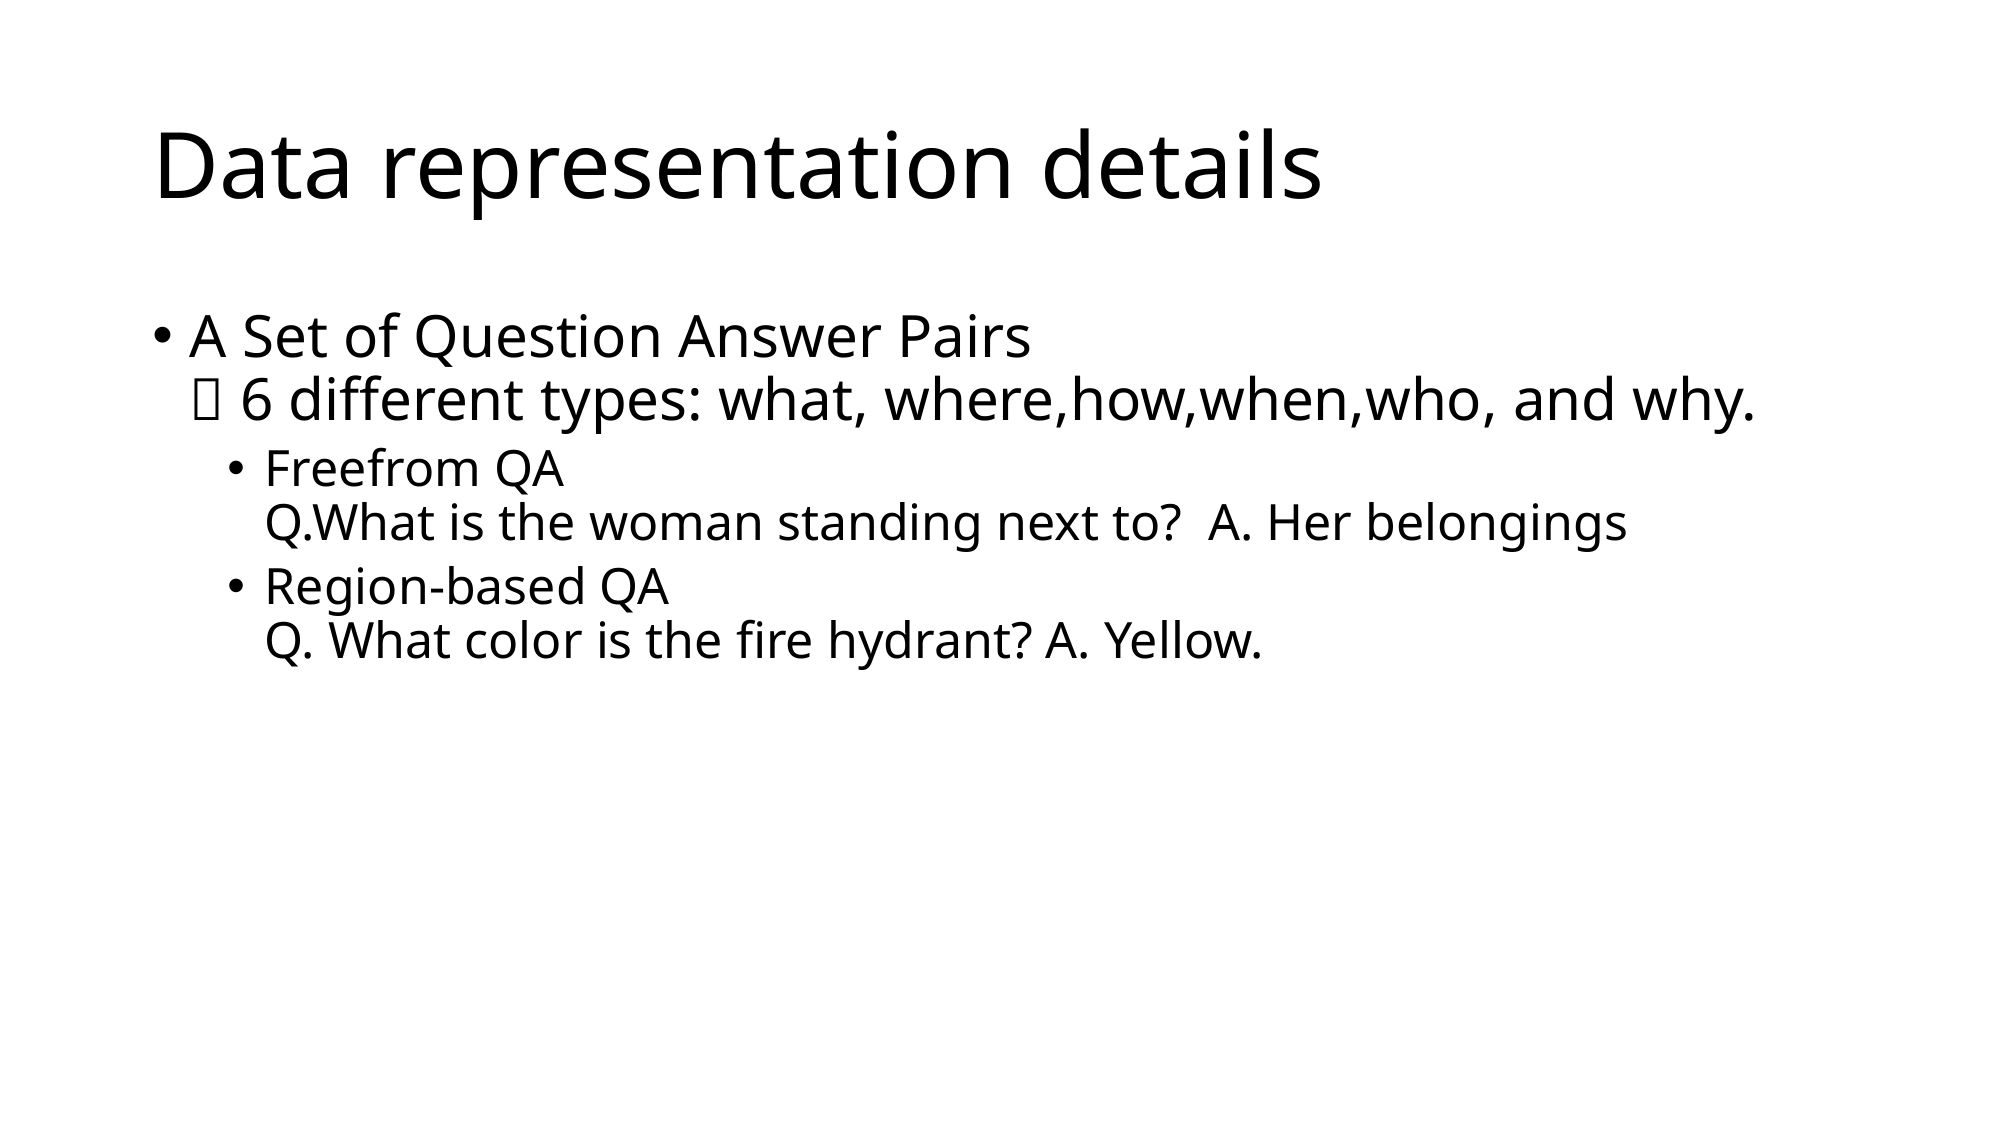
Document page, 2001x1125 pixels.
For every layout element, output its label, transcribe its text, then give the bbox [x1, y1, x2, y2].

title Data representation details [137, 59, 1863, 278]
list A Set of Question Answer Pairs  6 different types: what, where,how,when,who, and why. Freefrom QA Q.What is the woman standing next to? A. Her belongings Region-based QA Q. What color is the fire hydrant? A. Yellow. [137, 299, 1863, 1014]
